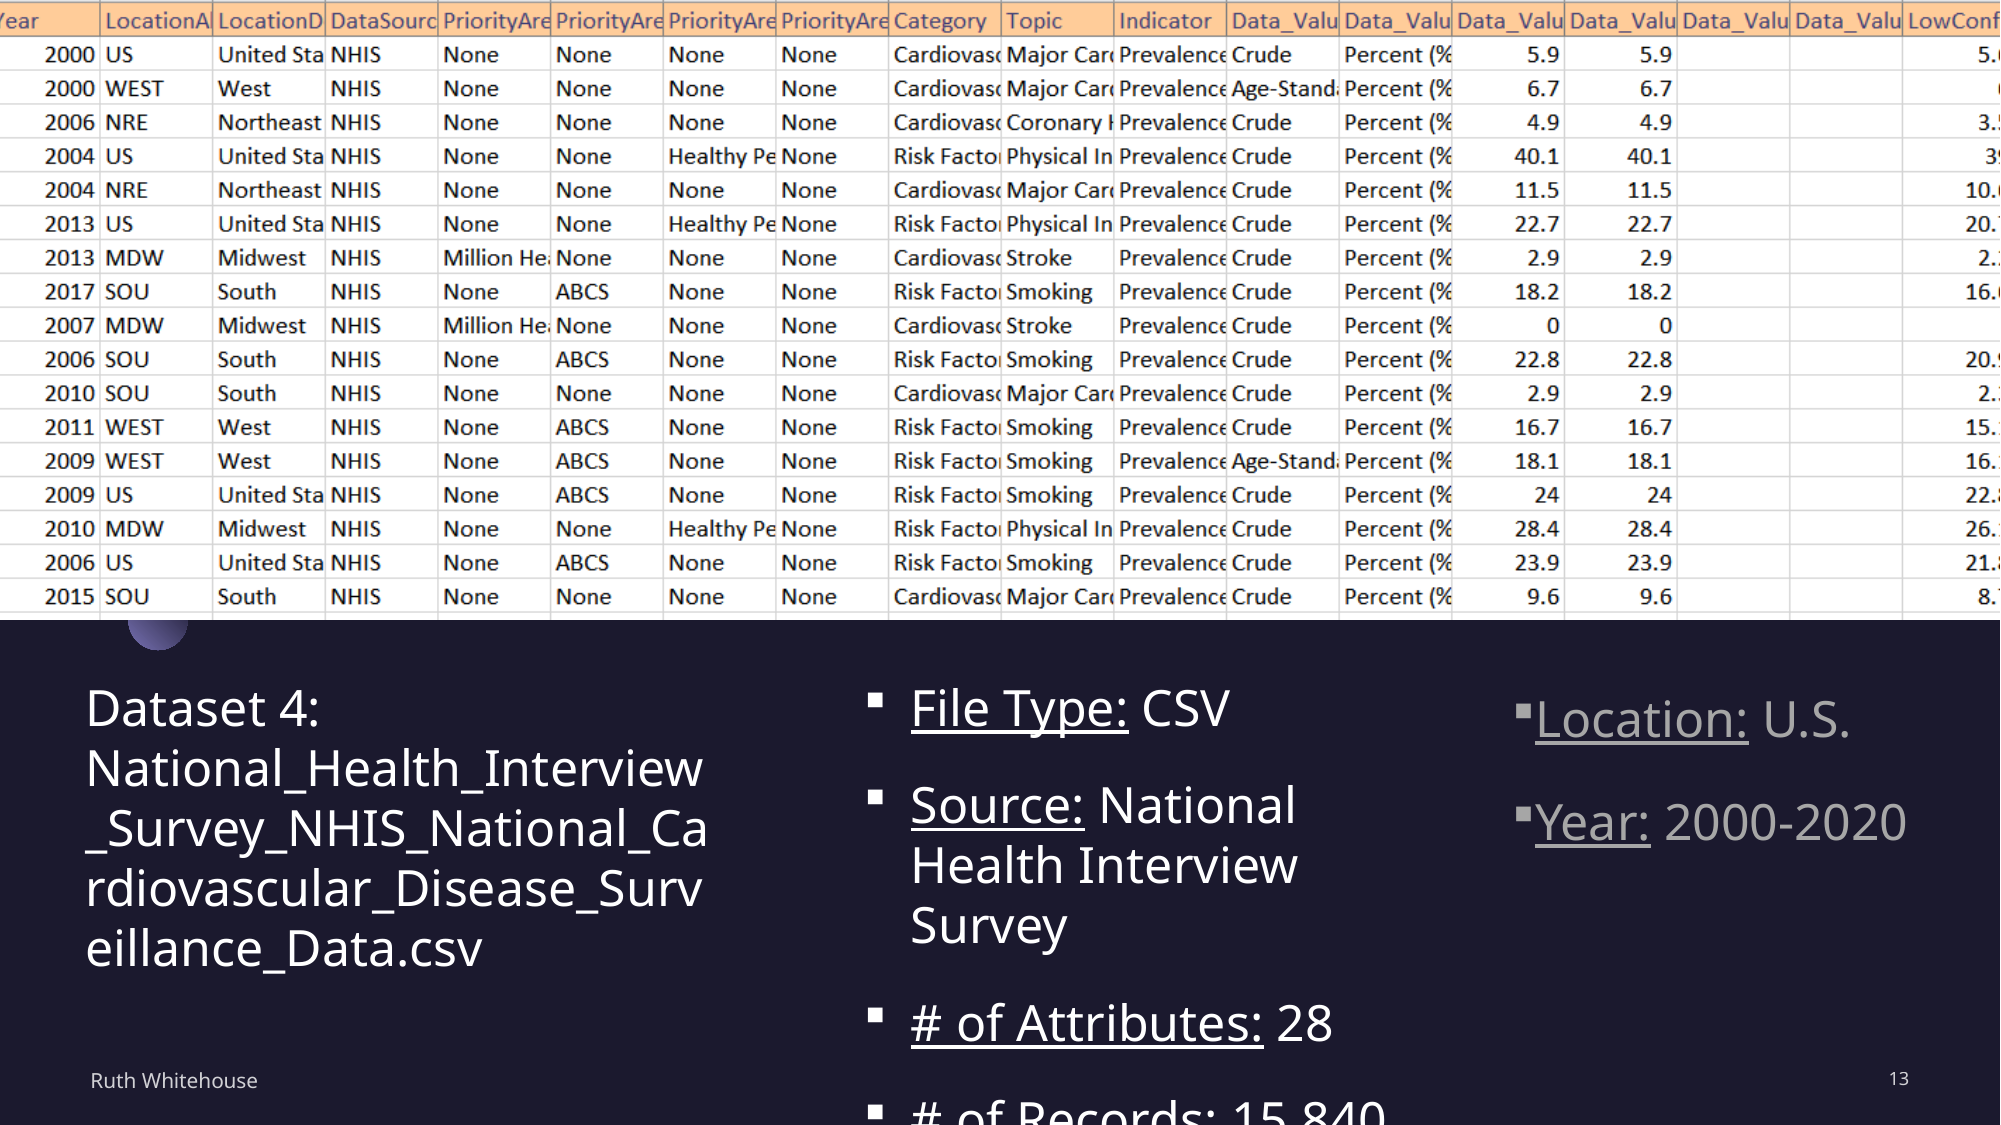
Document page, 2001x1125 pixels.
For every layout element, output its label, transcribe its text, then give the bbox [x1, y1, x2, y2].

list File Type: CSV Source: National Health Interview Survey # of Attributes: 28 # of Records: 15,840 [864, 676, 1465, 1075]
text_box [0, 620, 2000, 1125]
text_box Location: U.S. Year: 2000-2020 [1497, 650, 1978, 916]
slide_number Ruth Whitehouse [90, 1067, 522, 1093]
title Dataset 4: National_Health_Interview_Survey_NHIS_National_Cardiovascular_Disease_Surveillance_Data.csv [85, 676, 712, 933]
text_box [100, 875, 212, 1038]
text_box [127, 620, 189, 652]
slide_number 13 [1632, 1067, 1910, 1093]
picture [0, 0, 2000, 620]
